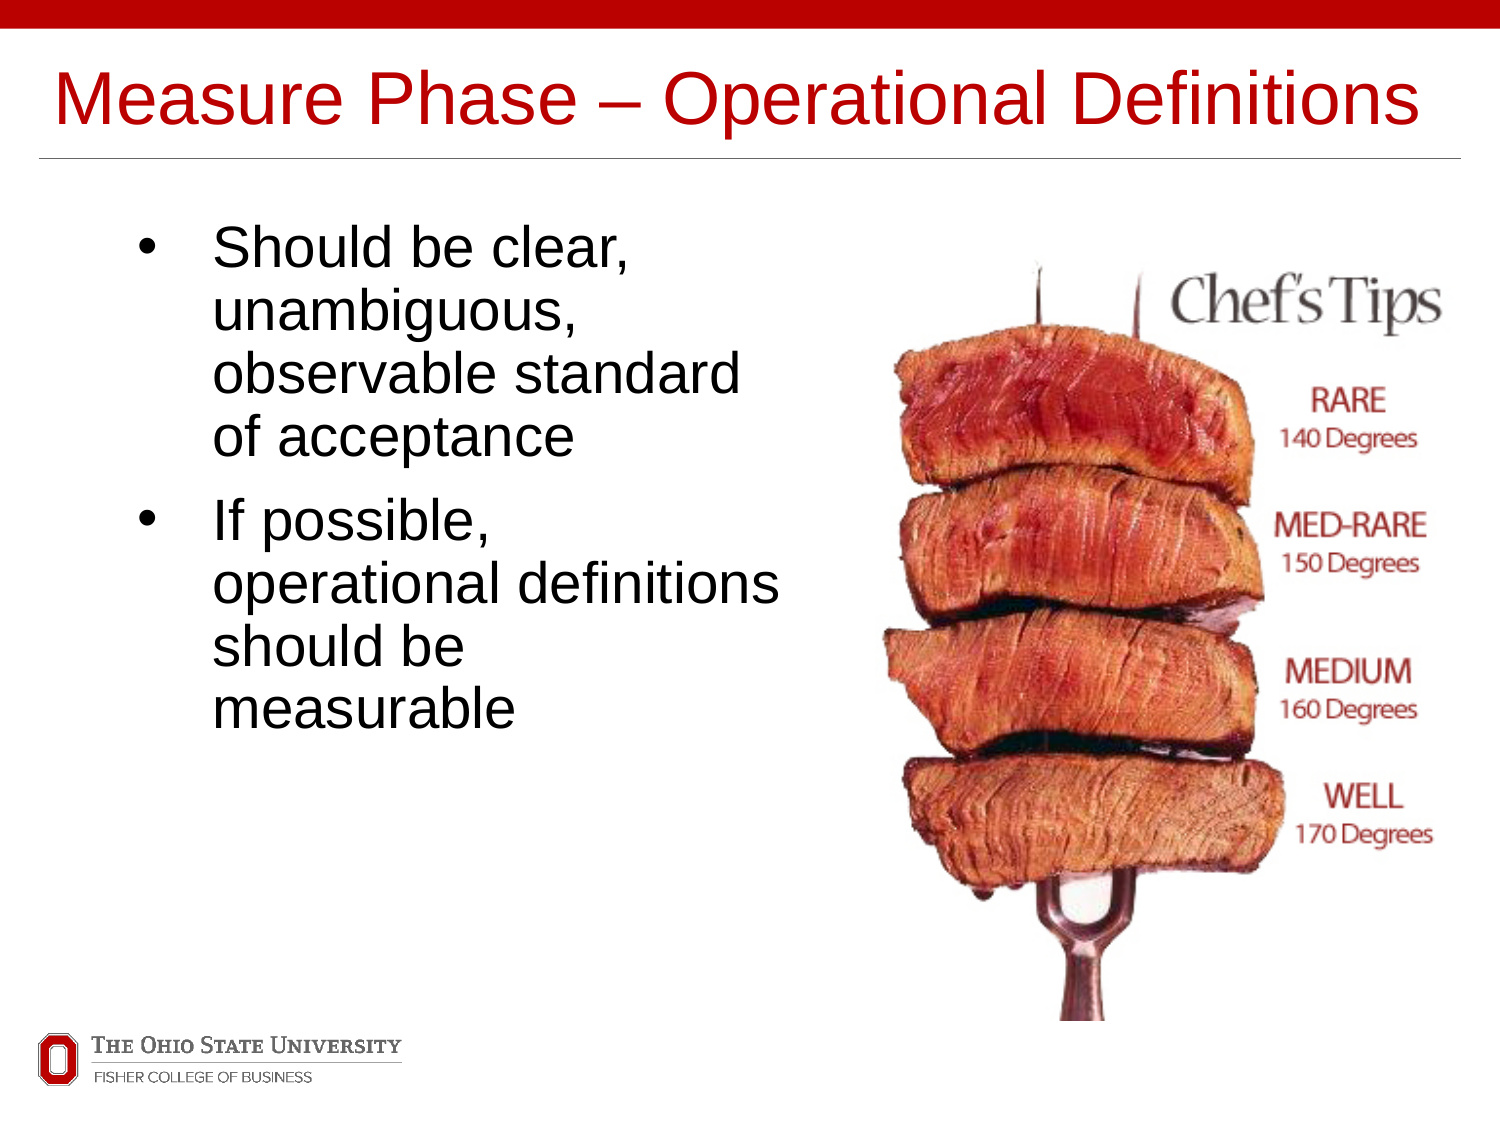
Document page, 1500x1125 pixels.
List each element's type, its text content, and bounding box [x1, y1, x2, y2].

title Measure Phase – Operational Definitions [38, 38, 1462, 149]
picture [38, 1033, 402, 1086]
picture [875, 241, 1460, 1021]
list Should be clear, unambiguous, observable standard of acceptance If possible, operational definitions should be measurable [122, 209, 801, 1043]
